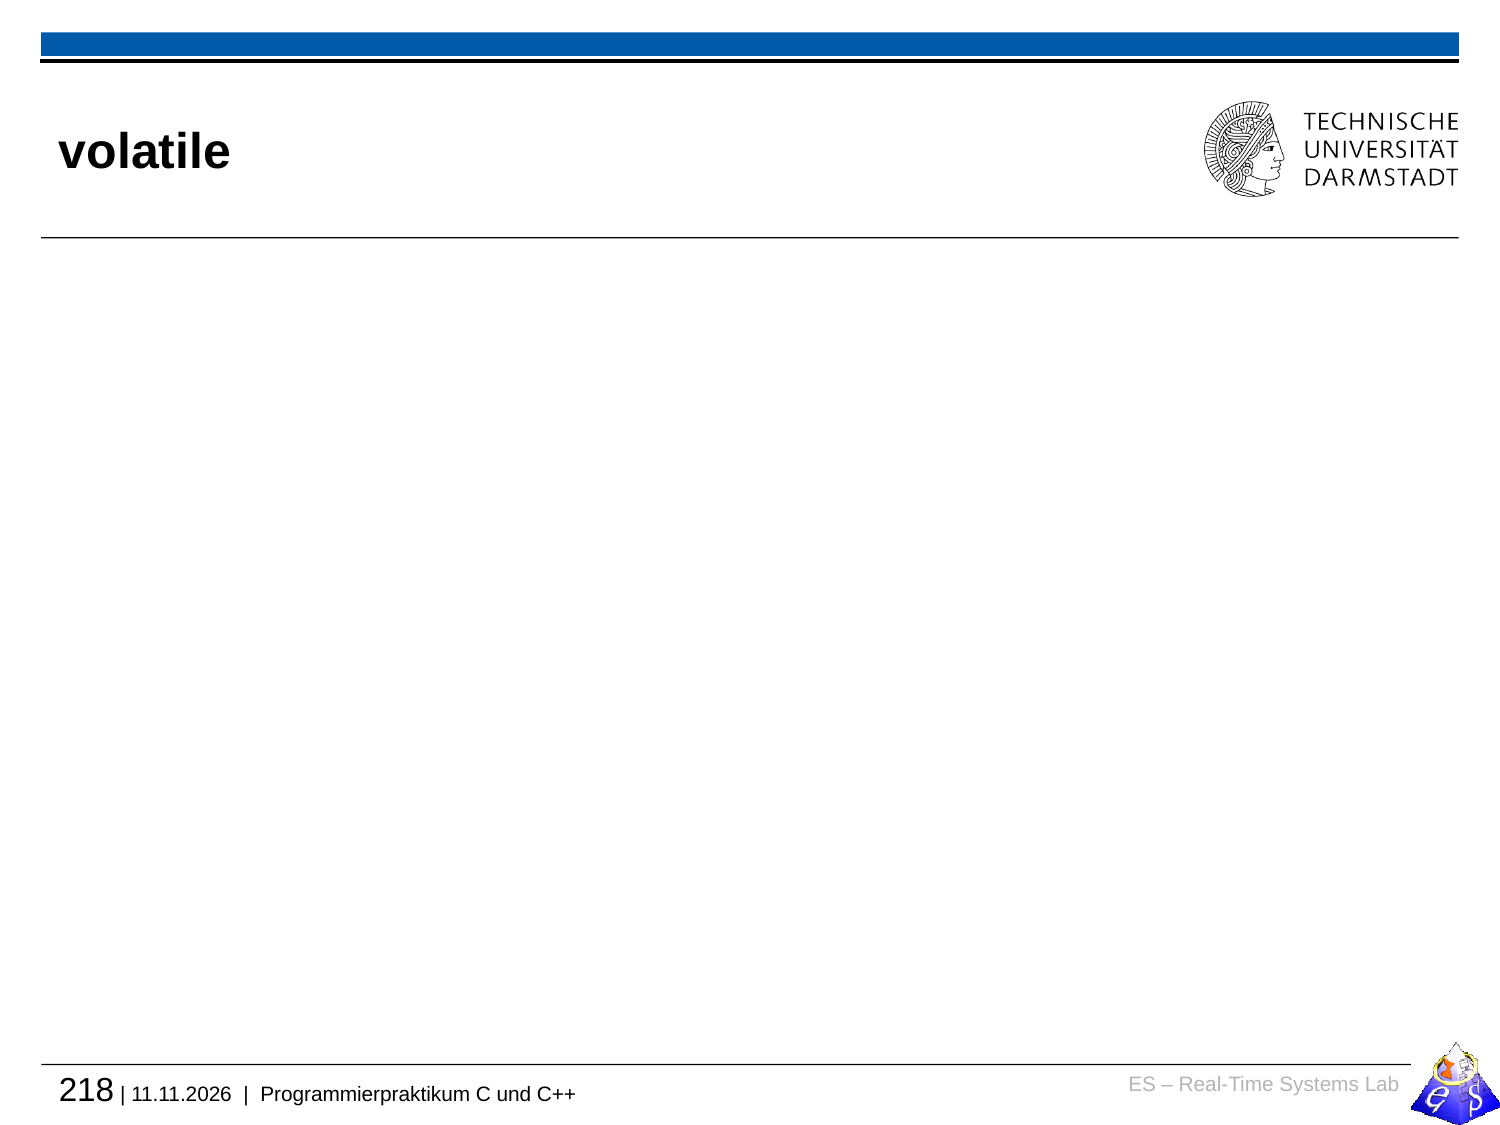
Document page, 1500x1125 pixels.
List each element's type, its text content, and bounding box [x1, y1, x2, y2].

title volatile [58, 80, 1187, 218]
picture [1187, 84, 1483, 214]
picture [1411, 1041, 1500, 1125]
